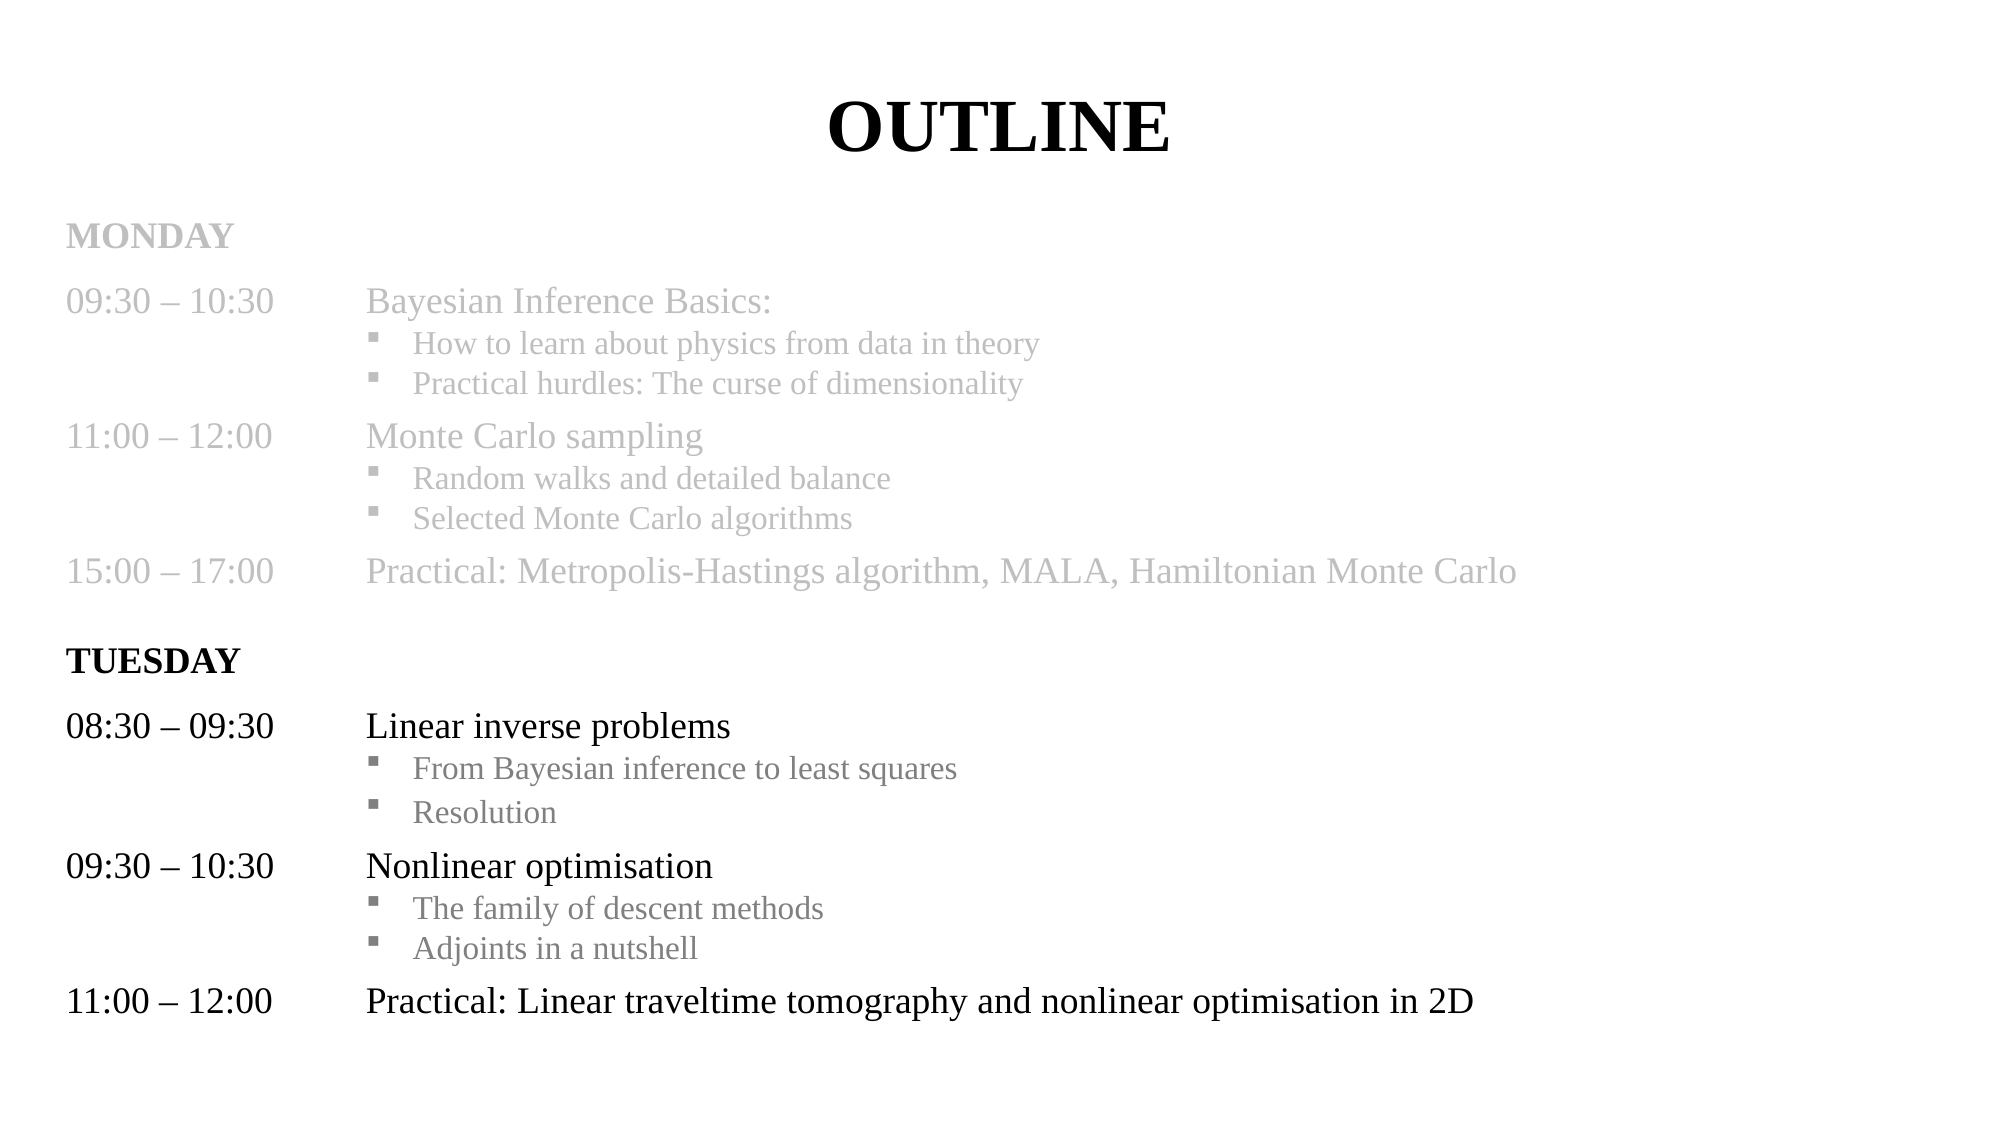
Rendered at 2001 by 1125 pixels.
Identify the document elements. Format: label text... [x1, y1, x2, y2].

text_box OUTLINE MONDAY 09:30 – 10:30 Bayesian Inference Basics: How to learn about physics from data in theory Practical hurdles: The curse of dimensionality 11:00 – 12:00 Monte Carlo sampling Random walks and detailed balance Selected Monte Carlo algorithms 15:00 – 17:00 Practical: Metropolis-Hastings algorithm, MALA, Hamiltonian Monte Carlo TUESDAY 08:30 – 09:30 Linear inverse problems From Bayesian inference to least squares Resolution 09:30 – 10:30 Nonlinear optimisation The family of descent methods Adjoints in a nutshell 11:00 – 12:00 Practical: Linear traveltime tomography and nonlinear optimisation in 2D [51, 69, 1949, 1029]
